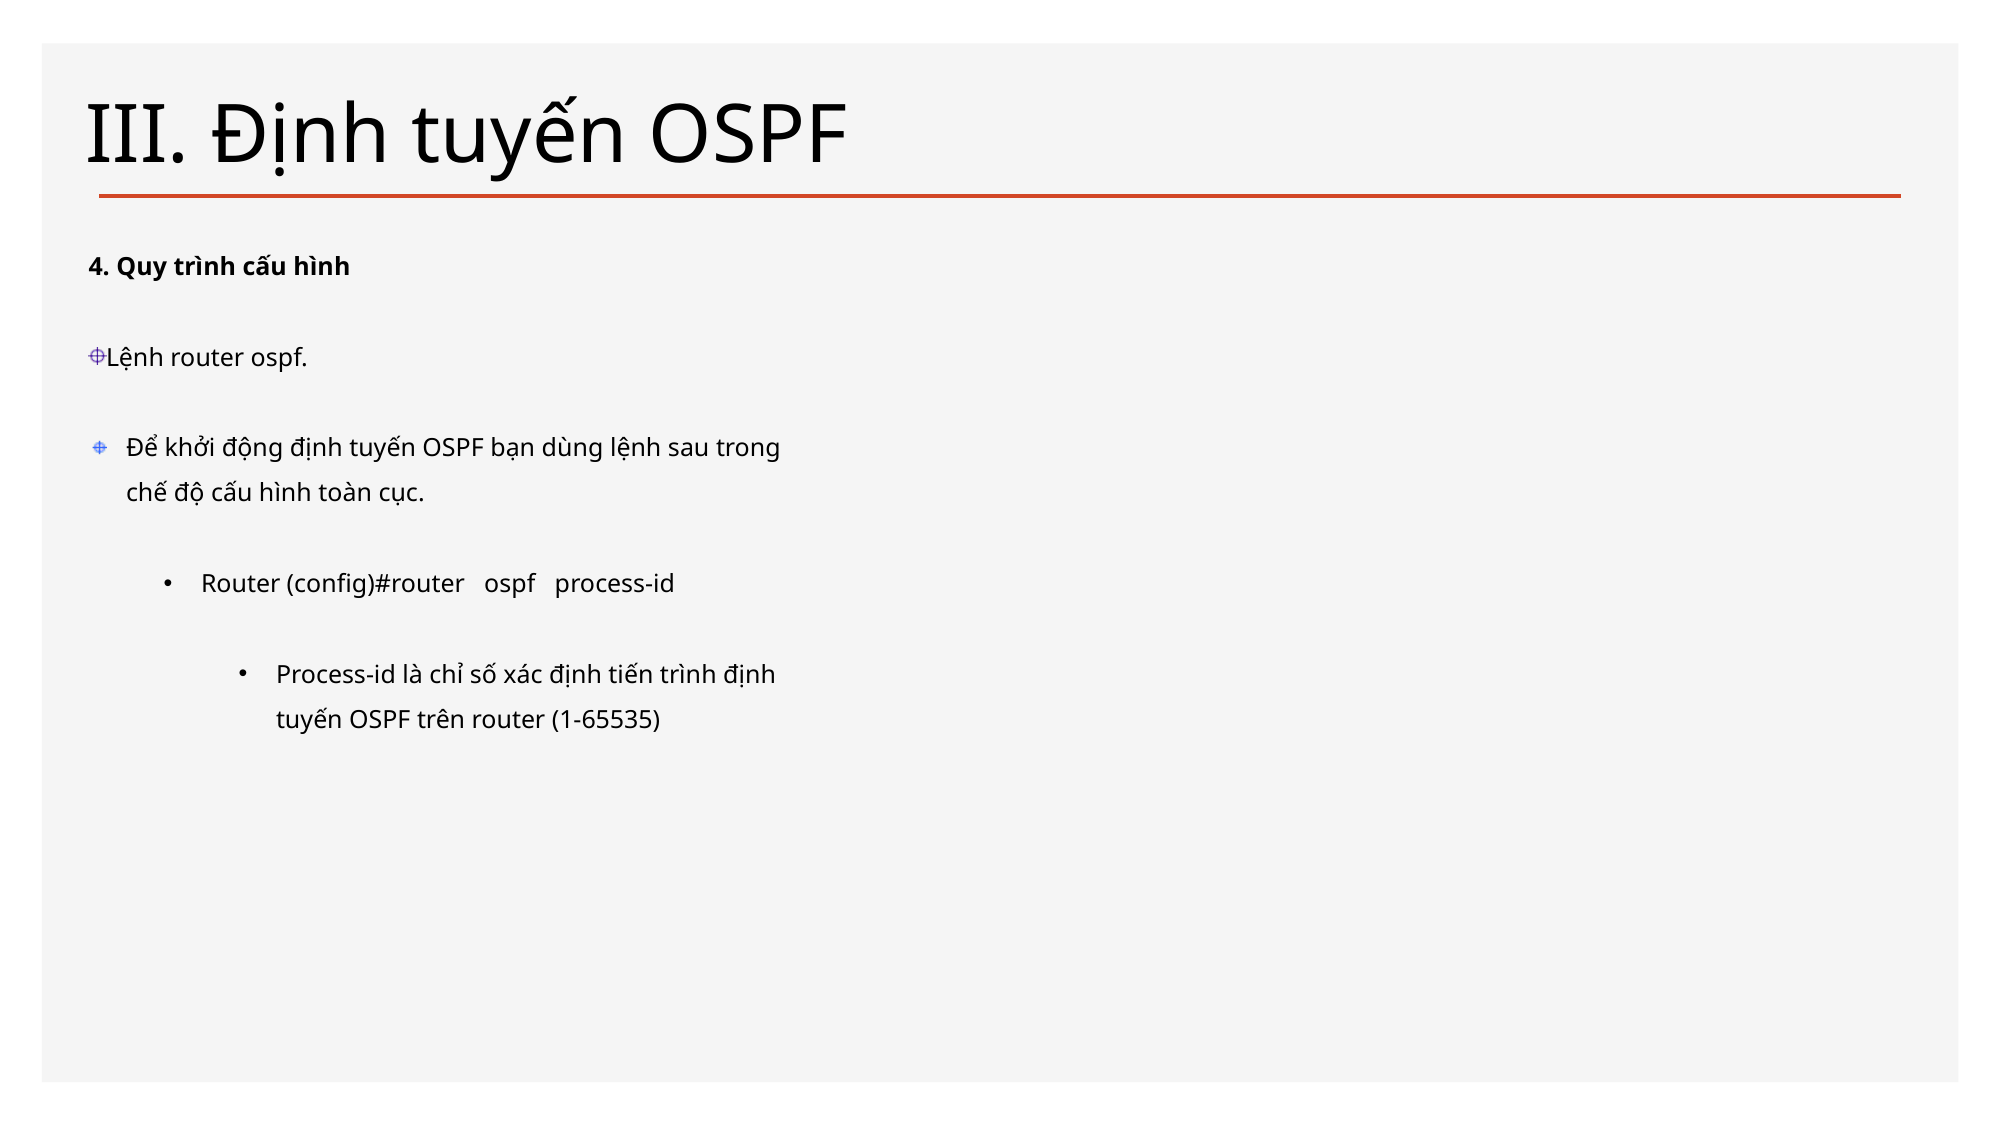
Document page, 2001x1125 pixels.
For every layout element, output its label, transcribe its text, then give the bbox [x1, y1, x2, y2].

list 4. Quy trình cấu hình Lệnh router ospf. Để khởi động định tuyến OSPF bạn dùng lệnh sau trong chế độ cấu hình toàn cục. Router (config)#router ospf process-id Process-id là chỉ số xác định tiến trình định tuyến OSPF trên router (1-65535) [88, 235, 813, 888]
title III. Định tuyến OSPF [85, 73, 1214, 179]
picture [88, 438, 107, 456]
picture [88, 347, 107, 365]
